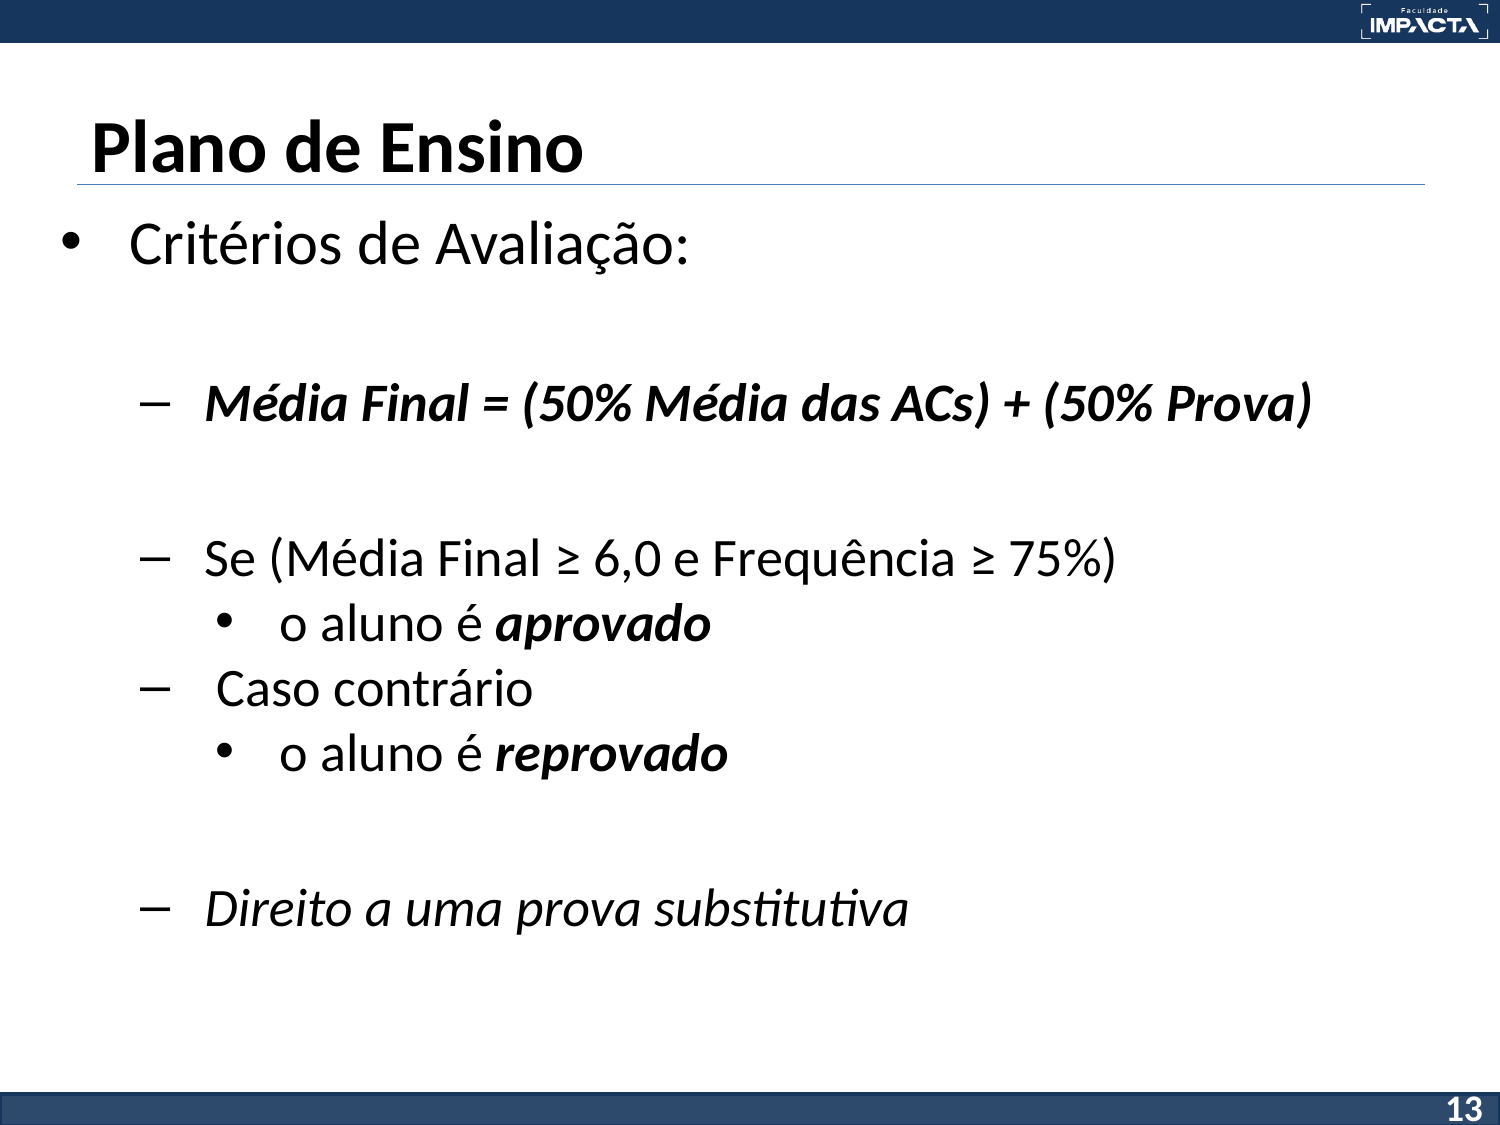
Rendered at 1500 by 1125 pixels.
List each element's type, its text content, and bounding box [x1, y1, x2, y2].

slide_number 13 [1147, 1076, 1498, 1125]
title Plano de Ensino [76, 89, 1426, 194]
list Critérios de Avaliação: Média Final = (50% Média das ACs) + (50% Prova) Se (Média Final ≥ 6,0 e Frequência ≥ 75%) o aluno é aprovado Caso contrário o aluno é reprovado Direito a uma prova substitutiva [39, 194, 1500, 1077]
picture [1354, 0, 1495, 43]
